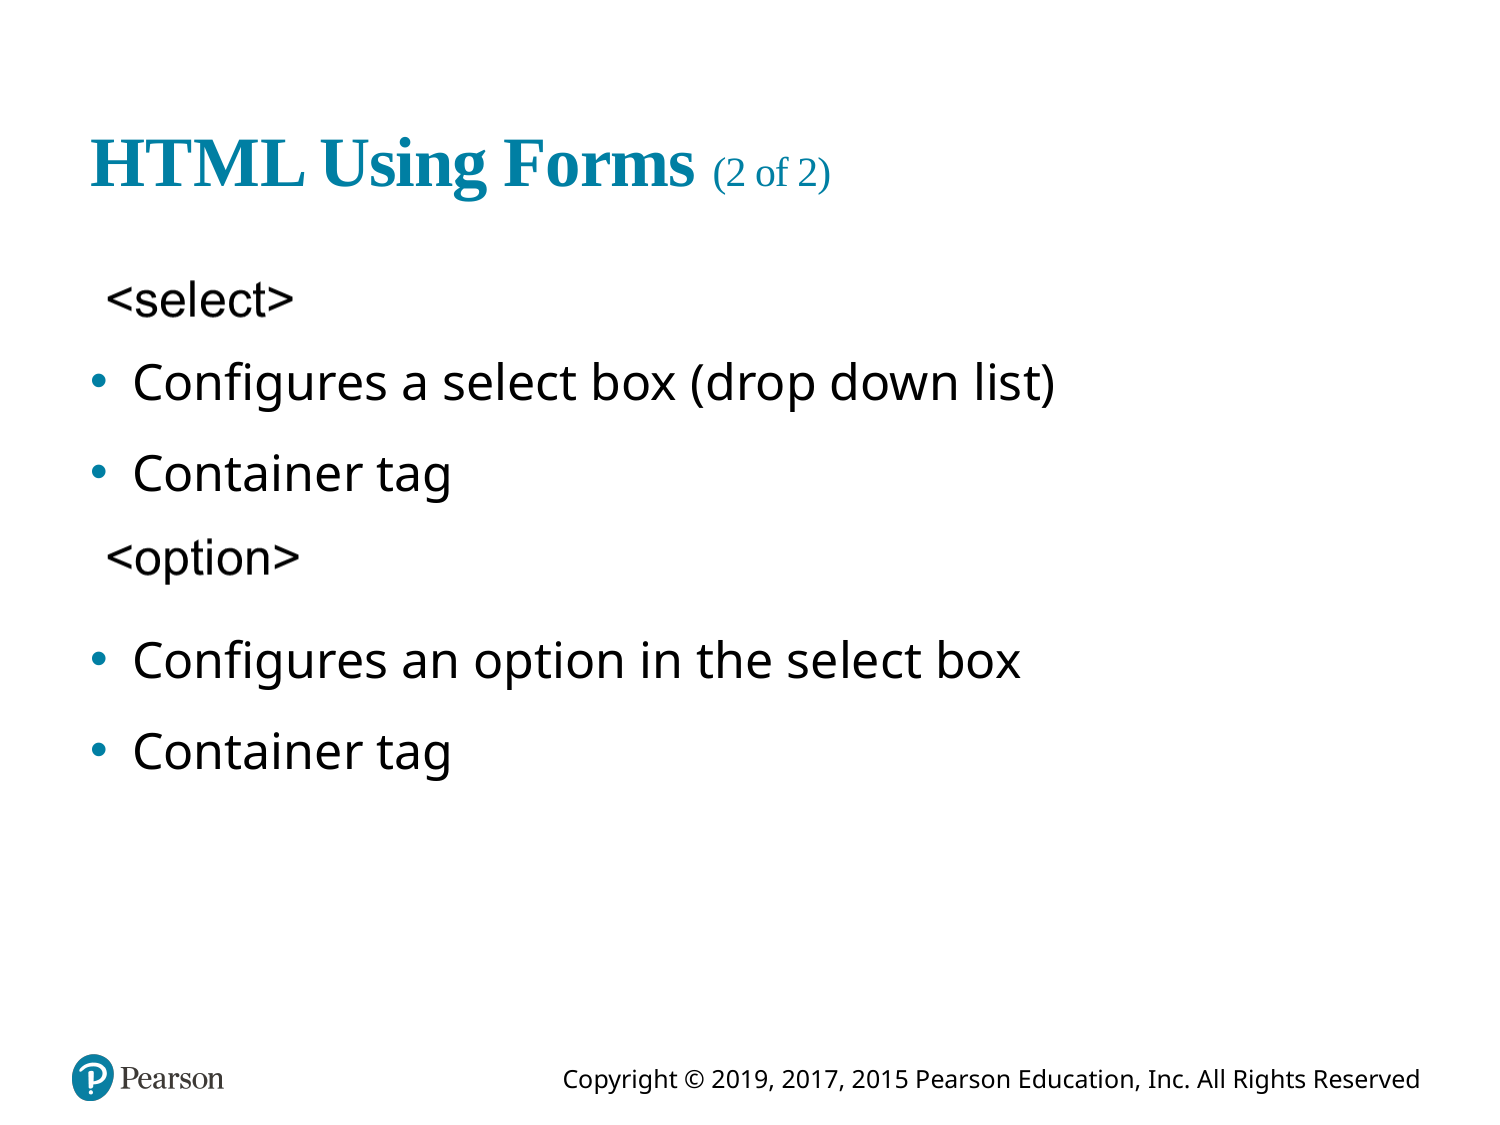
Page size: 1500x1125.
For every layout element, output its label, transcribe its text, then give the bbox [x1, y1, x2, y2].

picture [98, 1054, 224, 1101]
picture [72, 1054, 88, 1070]
picture [80, 1063, 106, 1088]
picture [74, 511, 332, 617]
list Configures a select box (drop down list) Container tag [75, 335, 1425, 506]
title H T M L Using Forms (2 of 2) [75, 35, 1425, 216]
picture [72, 1087, 83, 1101]
picture [74, 253, 326, 360]
list Configures an option in the select box Container tag [75, 613, 1425, 776]
